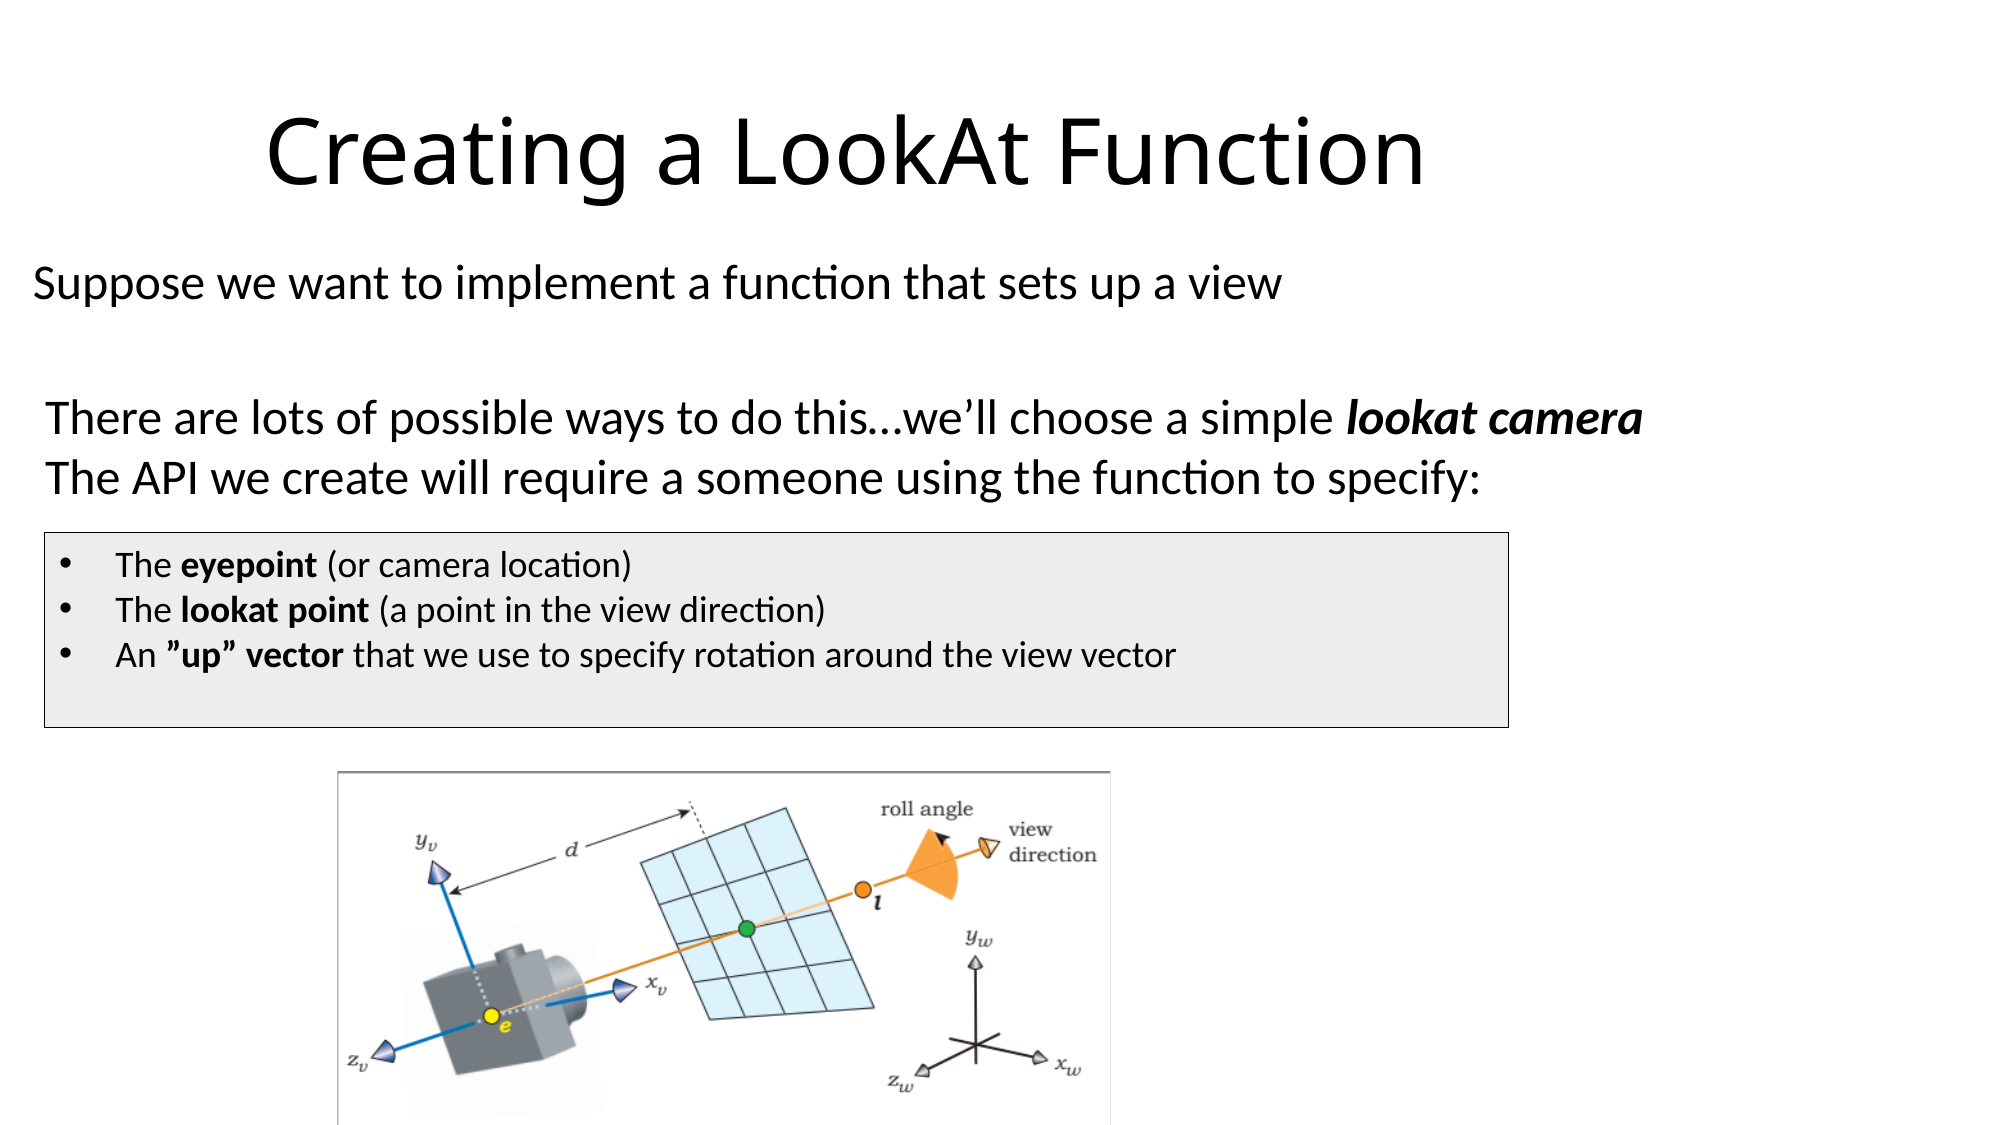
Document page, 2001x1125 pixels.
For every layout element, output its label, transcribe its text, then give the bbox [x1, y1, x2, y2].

text_box The eyepoint (or camera location) The lookat point (a point in the view direction) An ”up” vector that we use to specify rotation around the view vector [44, 532, 1509, 728]
text_box Suppose we want to implement a function that sets up a view [18, 242, 1839, 378]
text_box There are lots of possible ways to do this…we’ll choose a simple lookat camera The API we create will require a someone using the function to specify: [30, 377, 1815, 512]
picture [337, 771, 1111, 1125]
title Creating a LookAt Function [249, 79, 1713, 230]
